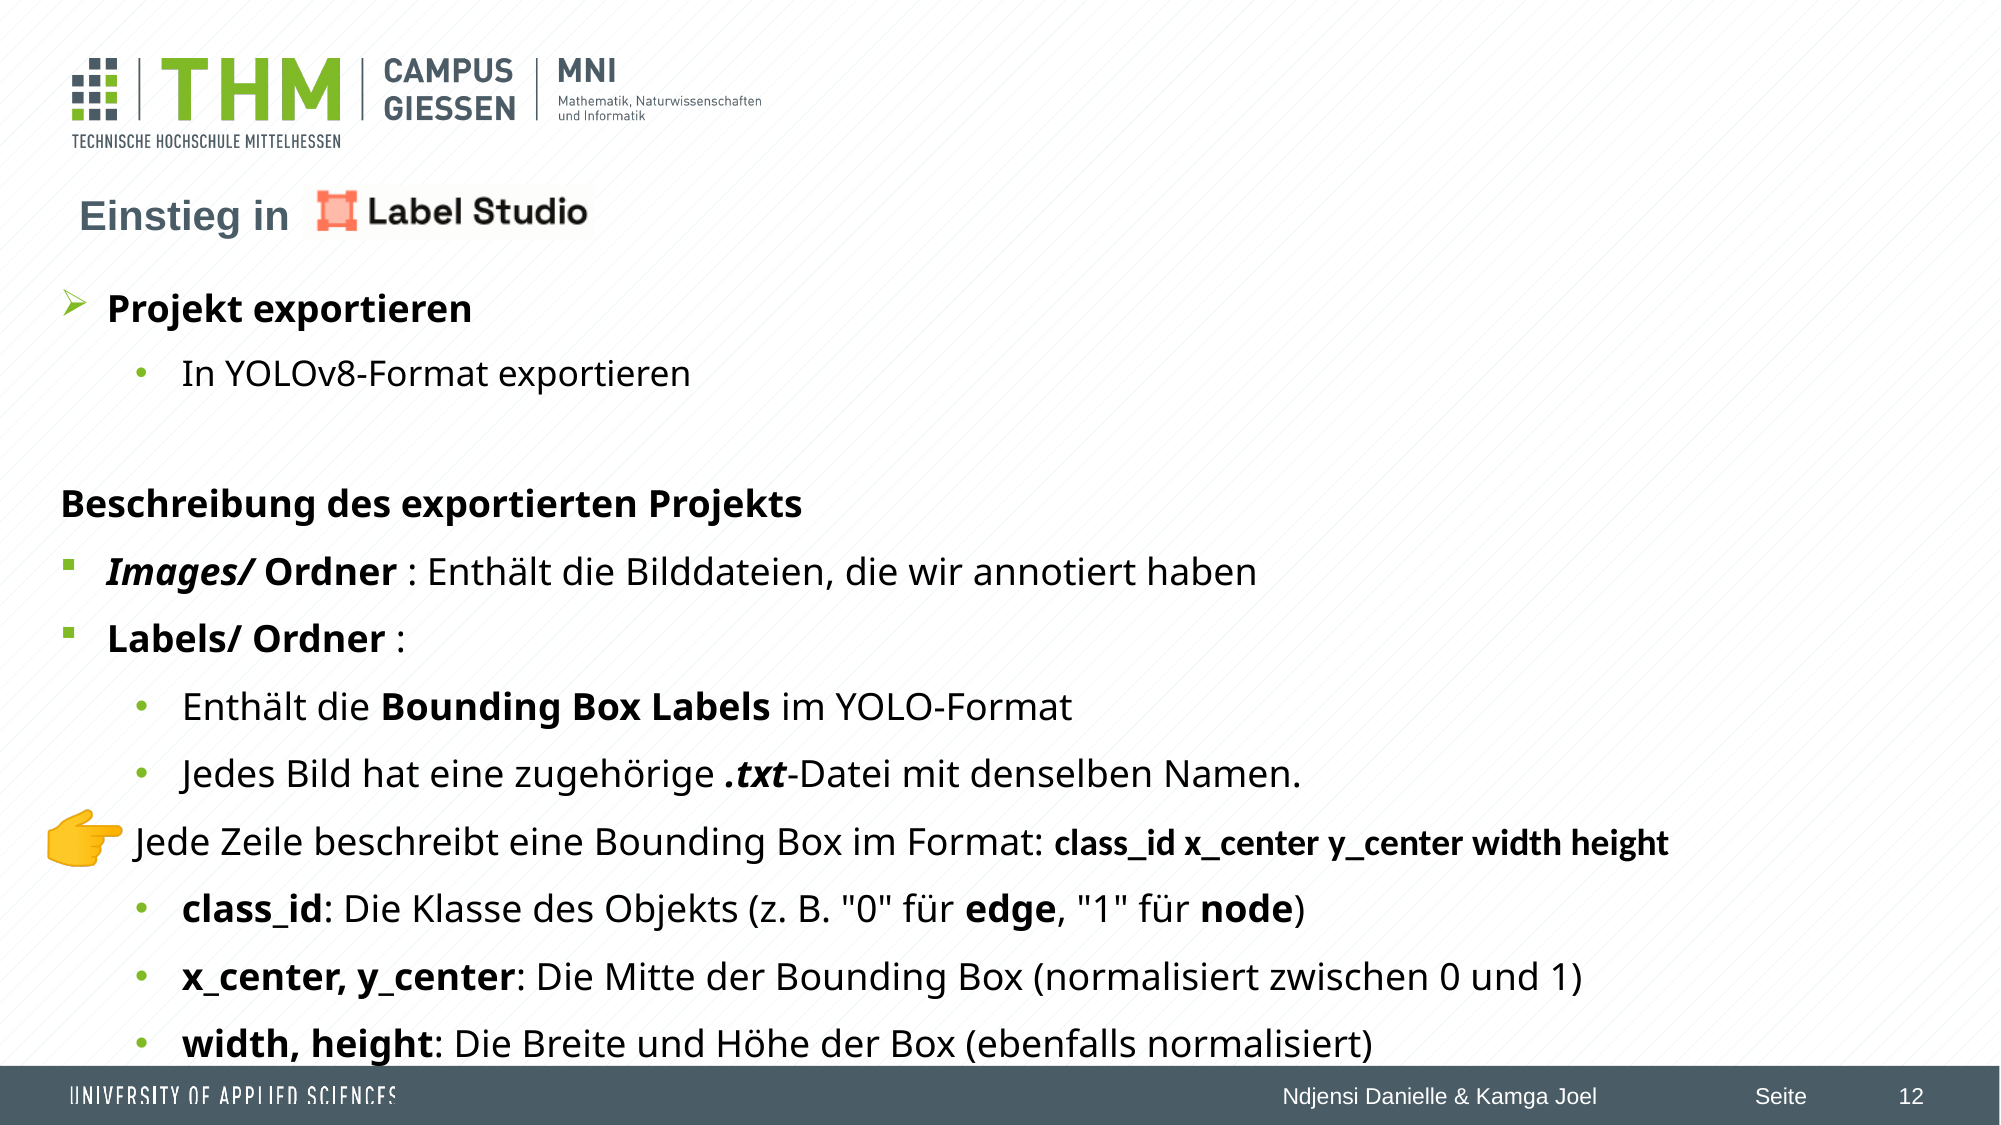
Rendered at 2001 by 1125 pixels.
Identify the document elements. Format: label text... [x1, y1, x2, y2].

text_box Projekt exportieren In YOLOv8-Format exportieren Beschreibung des exportierten Projekts Images/ Ordner : Enthält die Bilddateien, die wir annotiert haben Labels/ Ordner : Enthält die Bounding Box Labels im YOLO-Format Jedes Bild hat eine zugehörige .txt-Datei mit denselben Namen. Jede Zeile beschreibt eine Bounding Box im Format: class_id x_center y_center width height class_id: Die Klasse des Objekts (z. B. "0" für edge, "1" für node) x_center, y_center: Die Mitte der Bounding Box (normalisiert zwischen 0 und 1) width, height: Die Breite und Höhe der Box (ebenfalls normalisiert) [45, 255, 1955, 1125]
picture [72, 58, 761, 148]
picture [44, 798, 125, 879]
title Einstieg in [79, 181, 1921, 255]
picture [302, 185, 595, 240]
